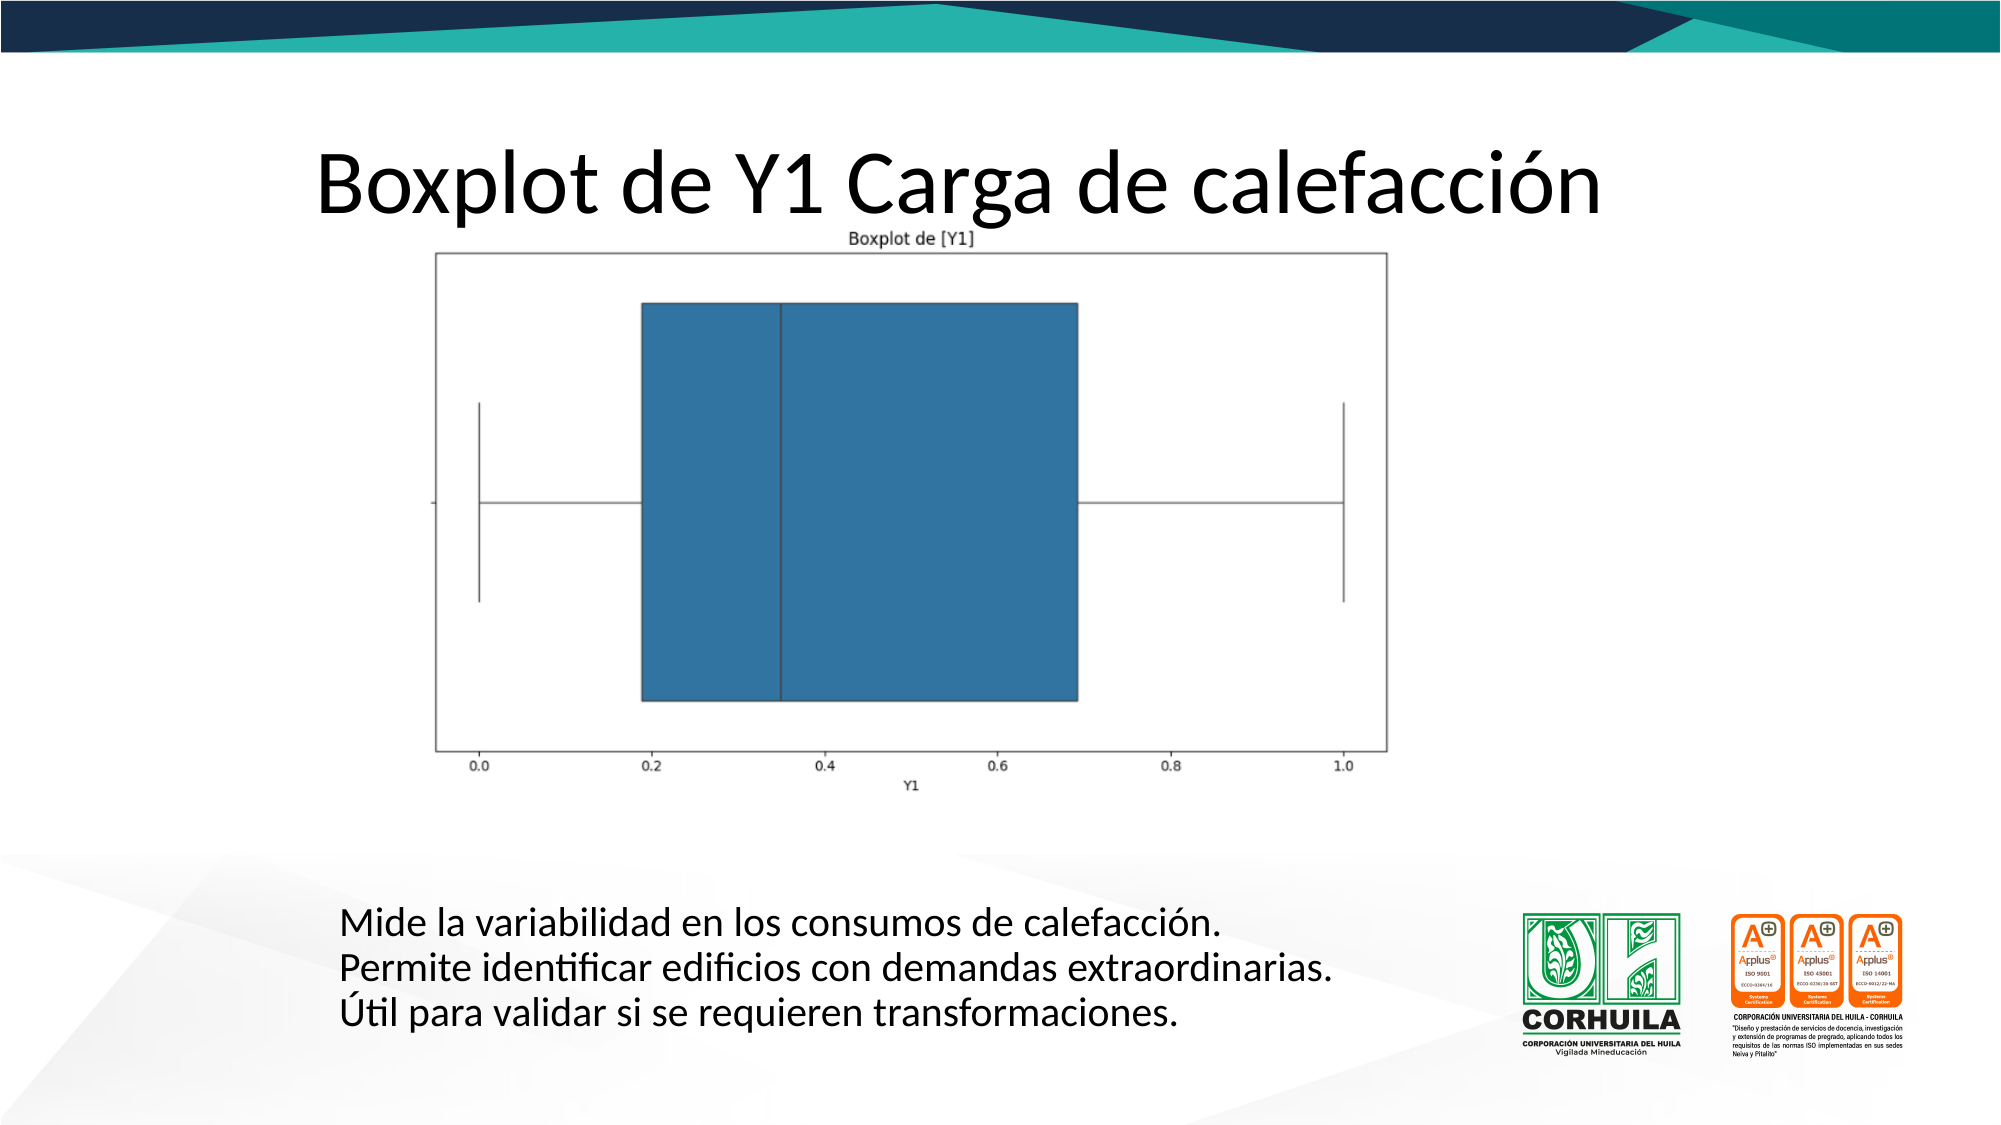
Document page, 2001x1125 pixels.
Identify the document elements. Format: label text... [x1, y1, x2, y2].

text_box Mide la variabilidad en los consumos de calefacción. Permite identificar edificios con demandas extraordinarias. Útil para validar si se requieren transformaciones. [339, 899, 1661, 1035]
picture [0, 0, 2000, 1125]
text_box Boxplot de Y1 Carga de calefacción [300, 114, 1700, 239]
